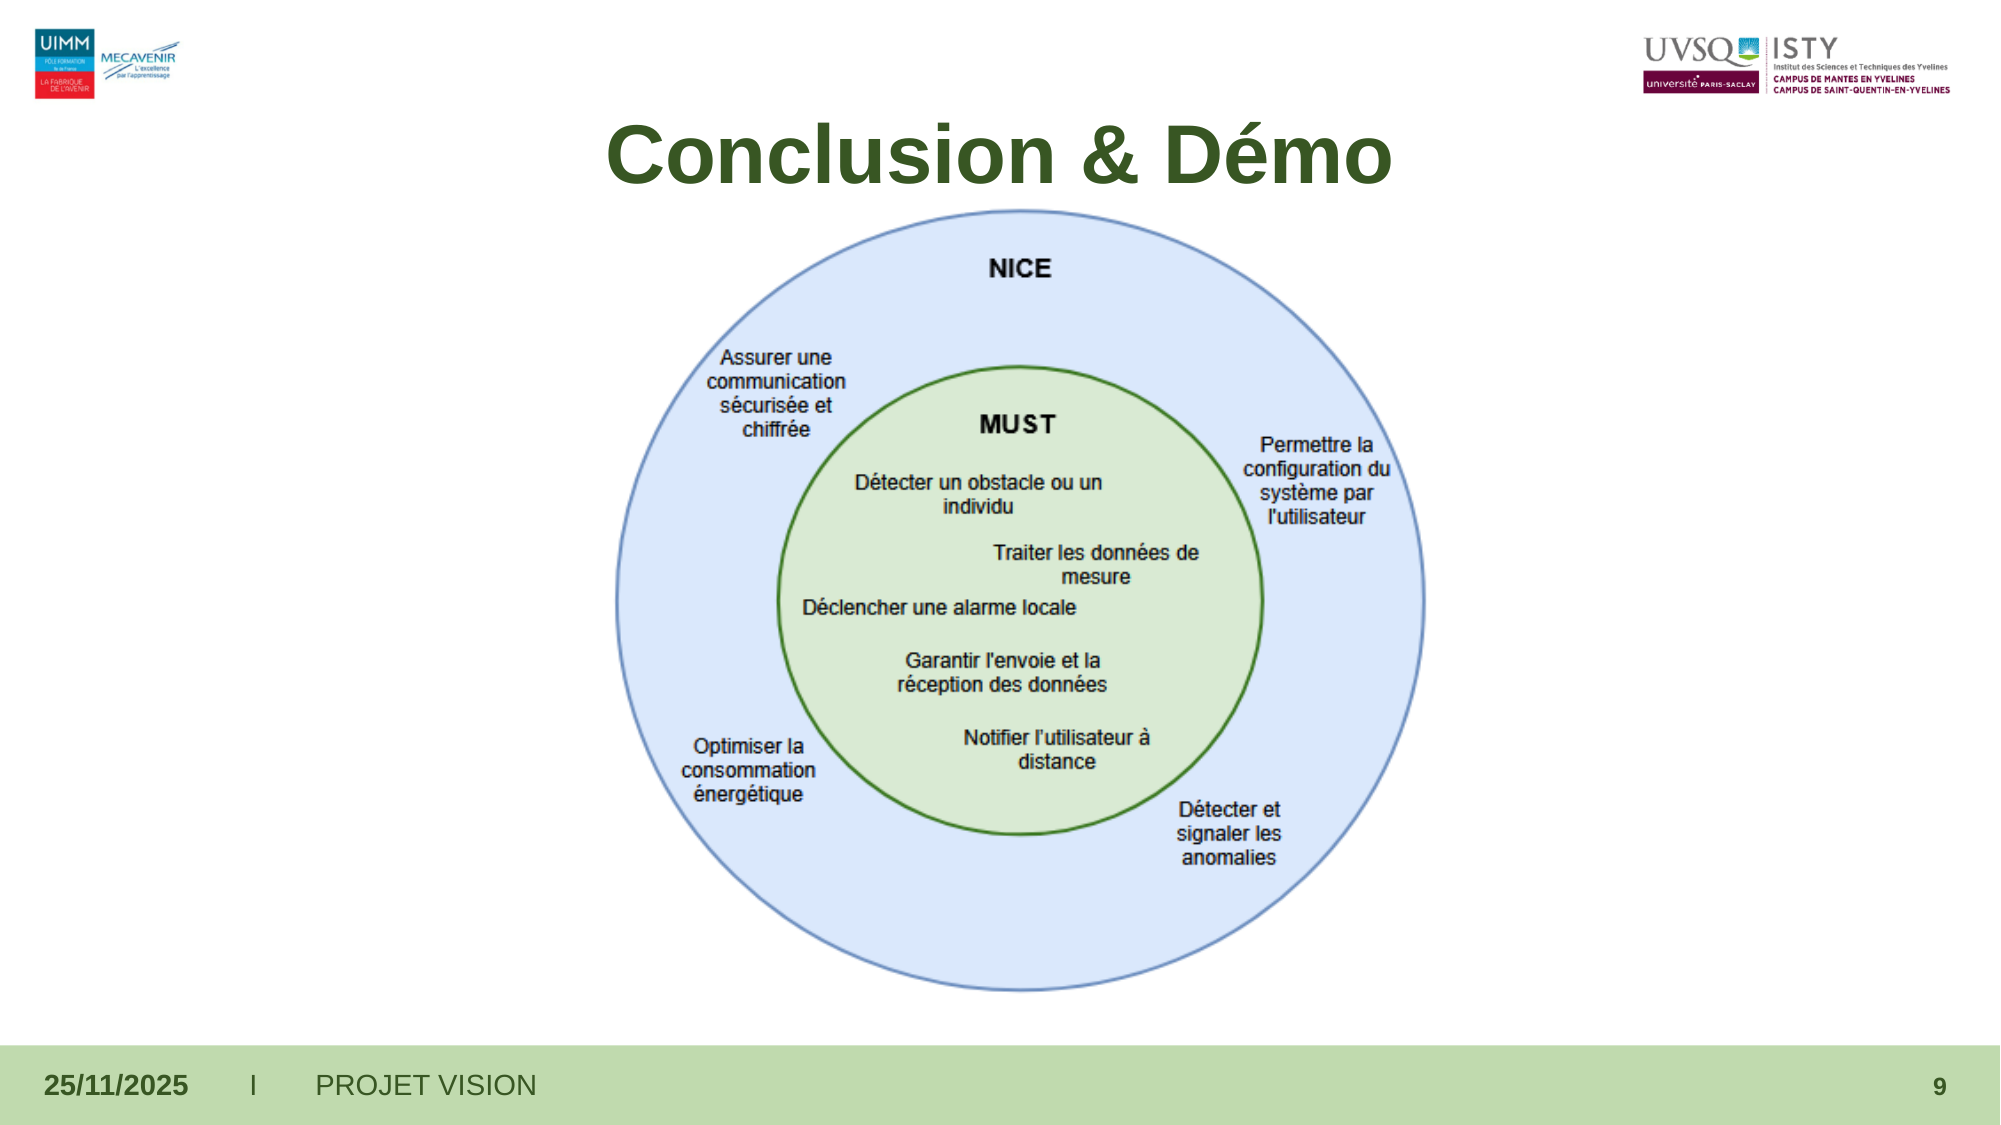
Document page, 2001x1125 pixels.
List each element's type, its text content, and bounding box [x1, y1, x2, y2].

text_box I PROJET VISION [234, 1054, 741, 1114]
slide_number 9 [1512, 1055, 1963, 1116]
picture [28, 15, 192, 105]
text_box Conclusion & Démo [392, 103, 1608, 190]
picture [1638, 25, 1963, 104]
text_box [0, 1044, 2000, 1125]
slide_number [28, 1054, 234, 1114]
picture [511, 187, 1538, 1009]
